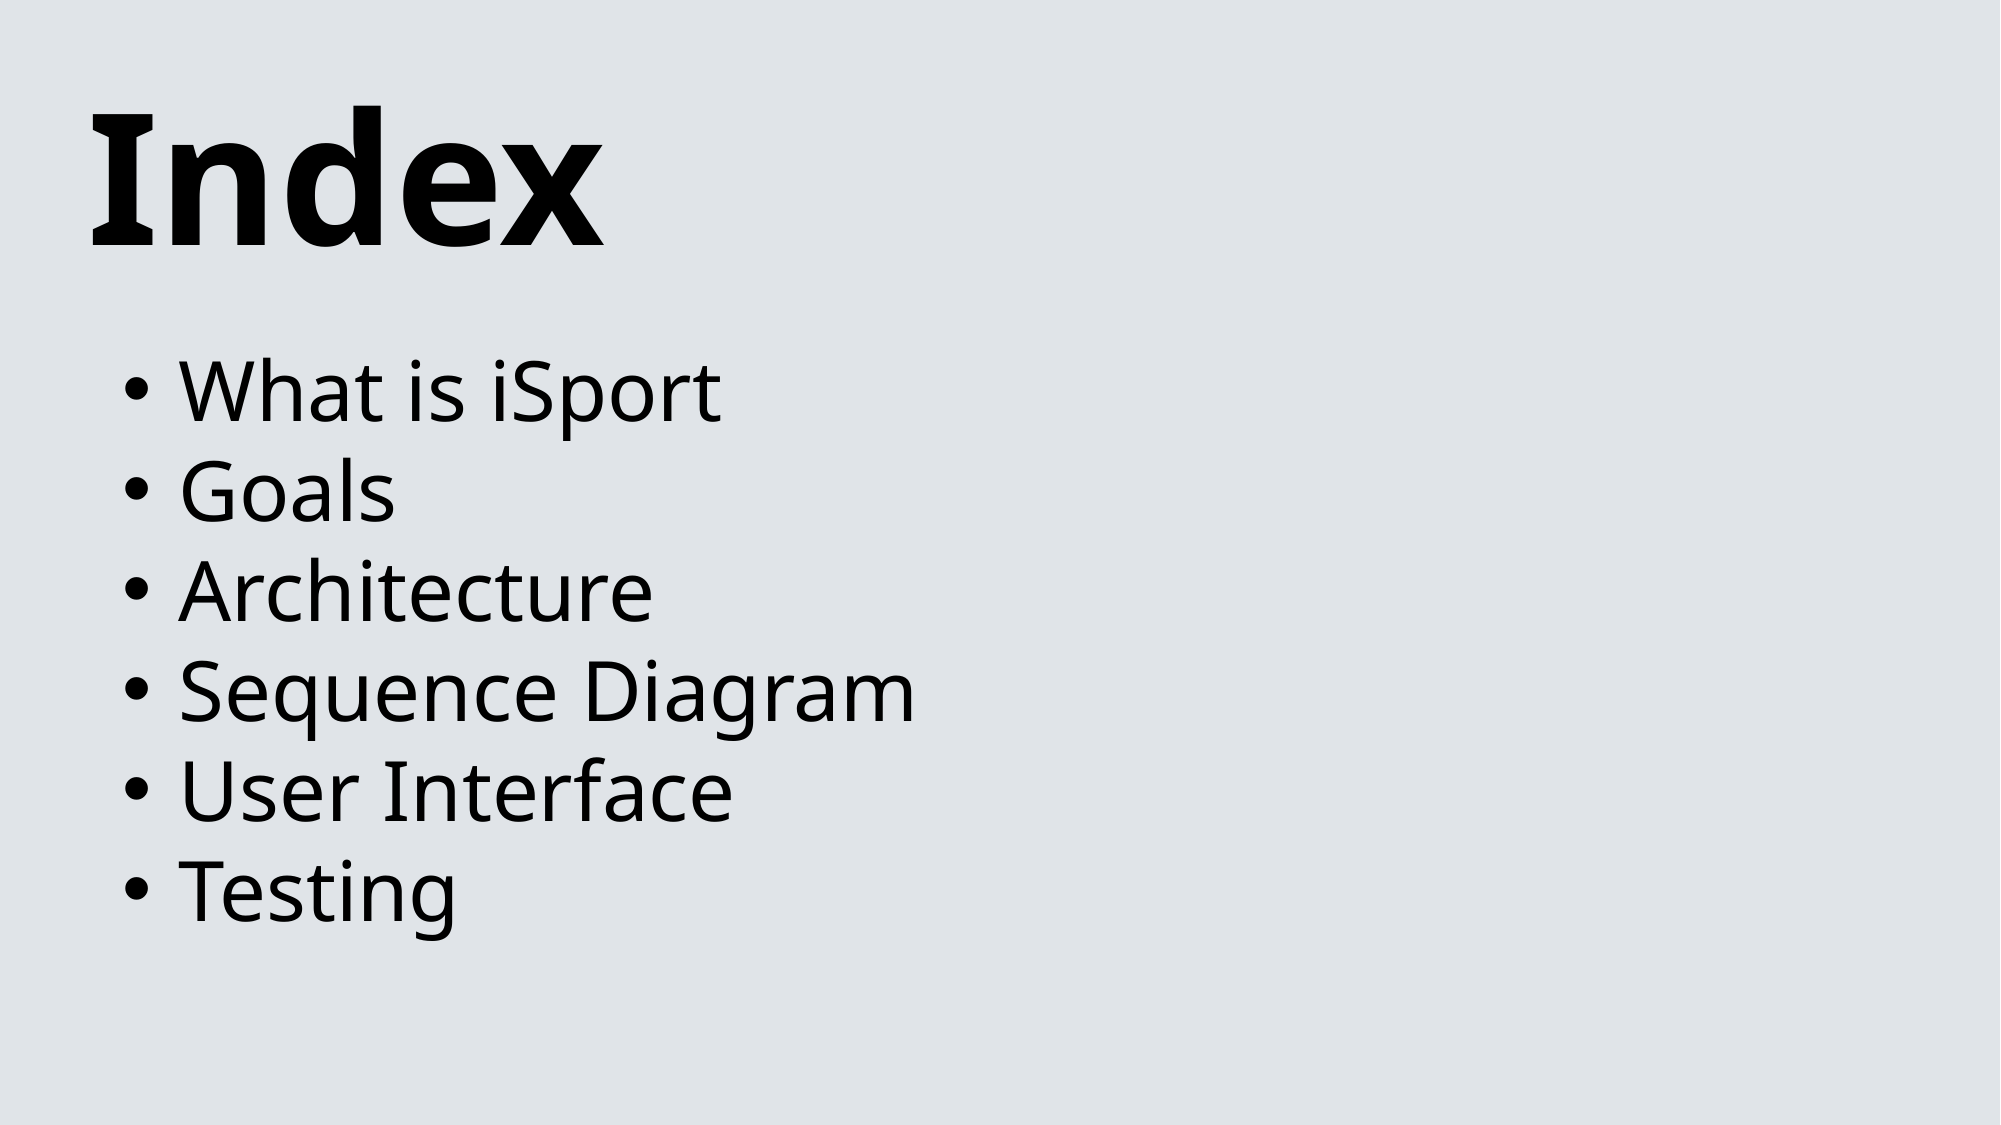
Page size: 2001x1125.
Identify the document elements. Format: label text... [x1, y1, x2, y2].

text_box What is iSport Goals Architecture Sequence Diagram User Interface Testing [107, 330, 934, 946]
text_box Index [72, 55, 621, 290]
